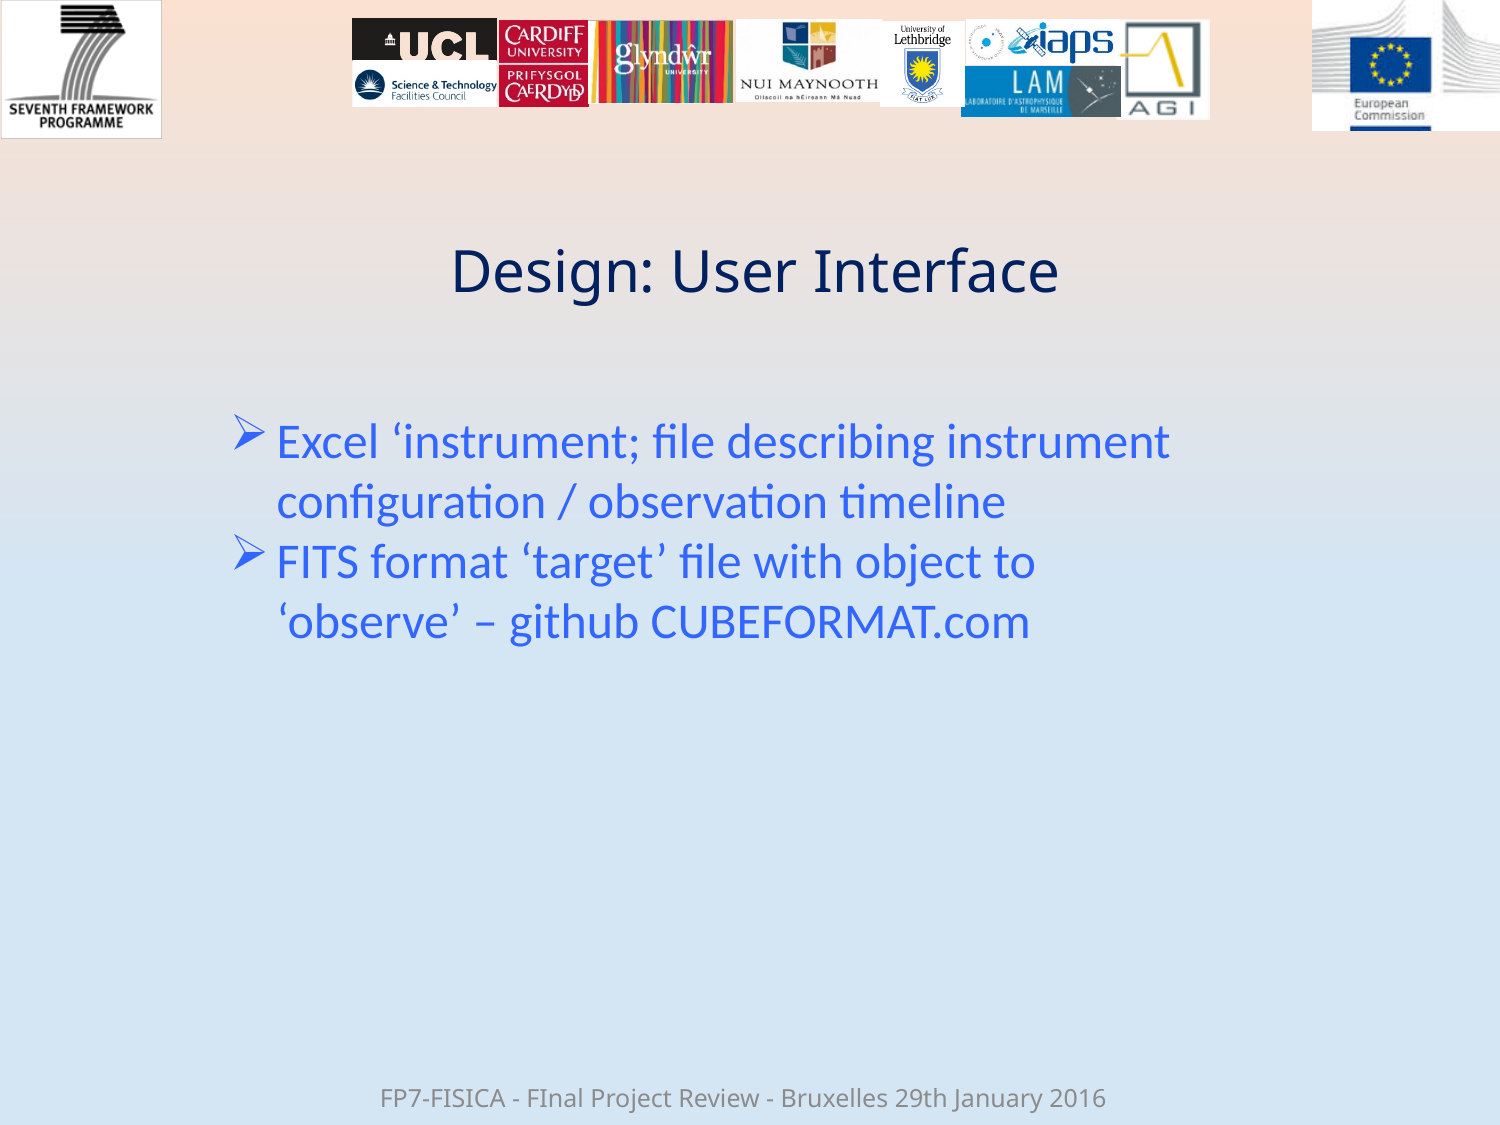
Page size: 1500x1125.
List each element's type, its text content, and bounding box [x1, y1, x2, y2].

text_box Design: User Interface [259, 236, 1252, 303]
picture [1312, 0, 1500, 131]
text_box Excel ‘instrument; file describing instrument configuration / observation timeline FITS format ‘target’ file with object to ‘observe’ – github CUBEFORMAT.com [214, 401, 1247, 657]
footer FP7-FISICA - FInal Project Review - Bruxelles 29th January 2016 [267, 1067, 1220, 1125]
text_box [352, 18, 1211, 120]
picture [0, 0, 163, 140]
